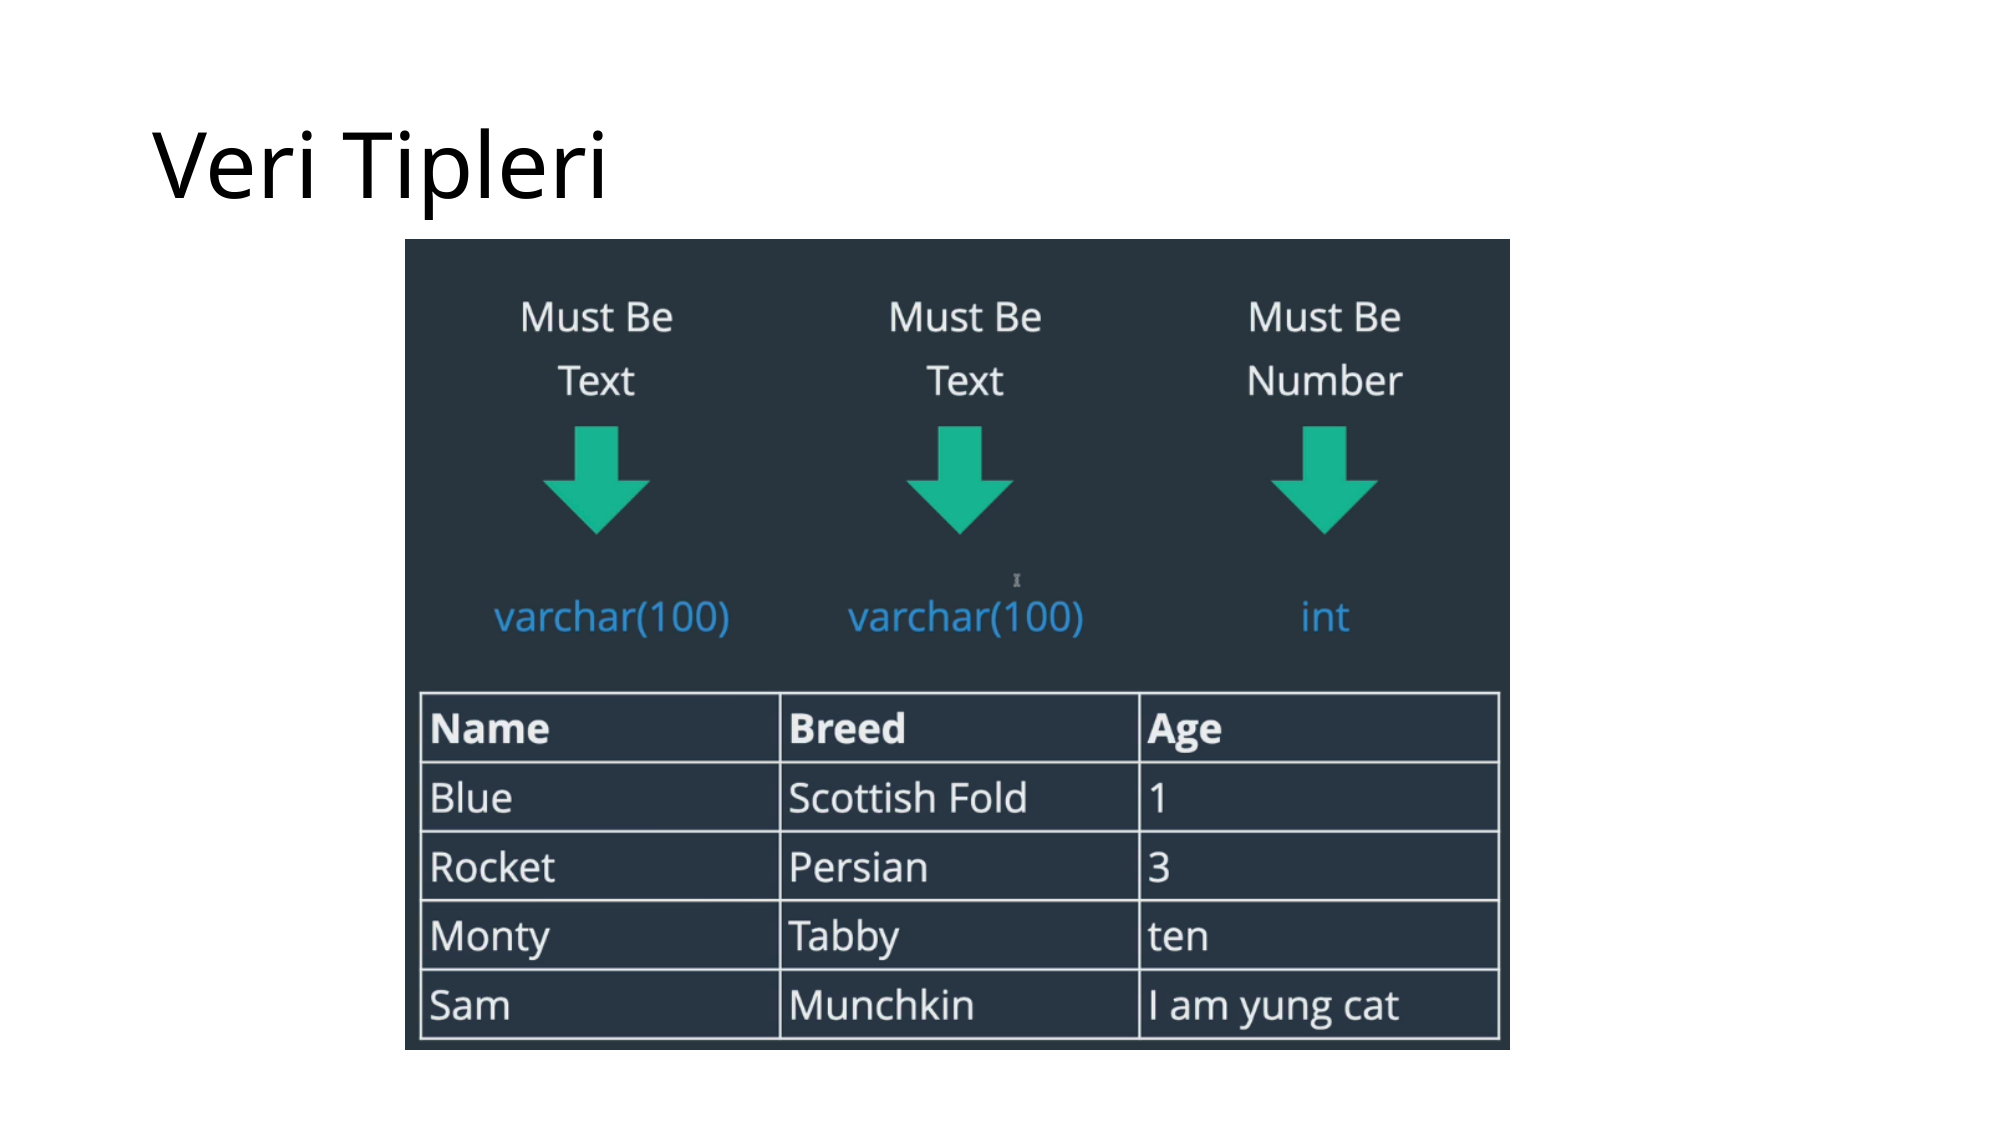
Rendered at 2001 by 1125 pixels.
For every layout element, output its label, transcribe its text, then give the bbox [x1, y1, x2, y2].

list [405, 239, 1510, 1050]
title Veri Tipleri [137, 59, 1863, 278]
